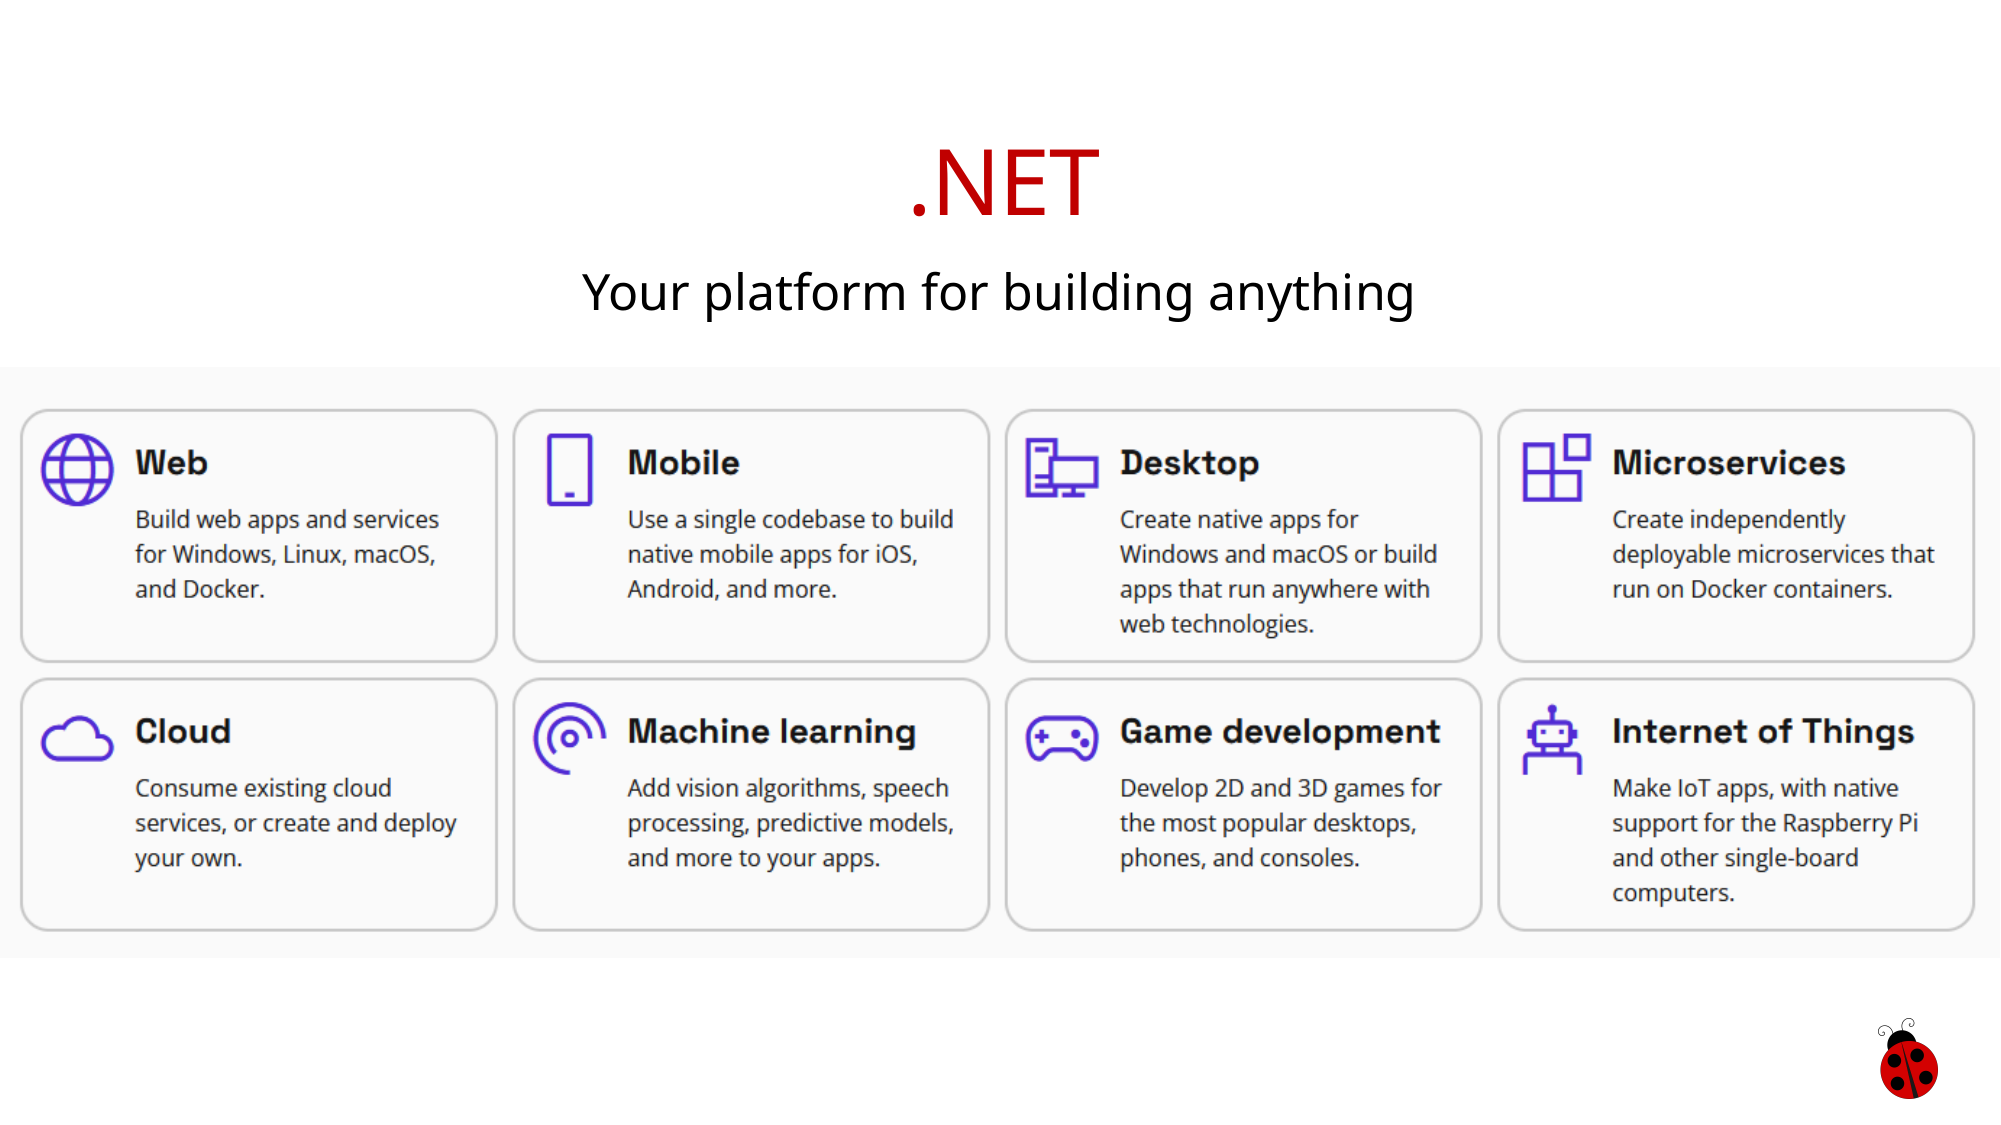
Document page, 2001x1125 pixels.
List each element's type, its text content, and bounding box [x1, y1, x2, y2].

picture [1878, 1018, 1938, 1099]
text_box Your platform for building anything [96, 260, 1904, 321]
picture [0, 368, 1999, 956]
text_box .NET [100, 123, 1908, 234]
